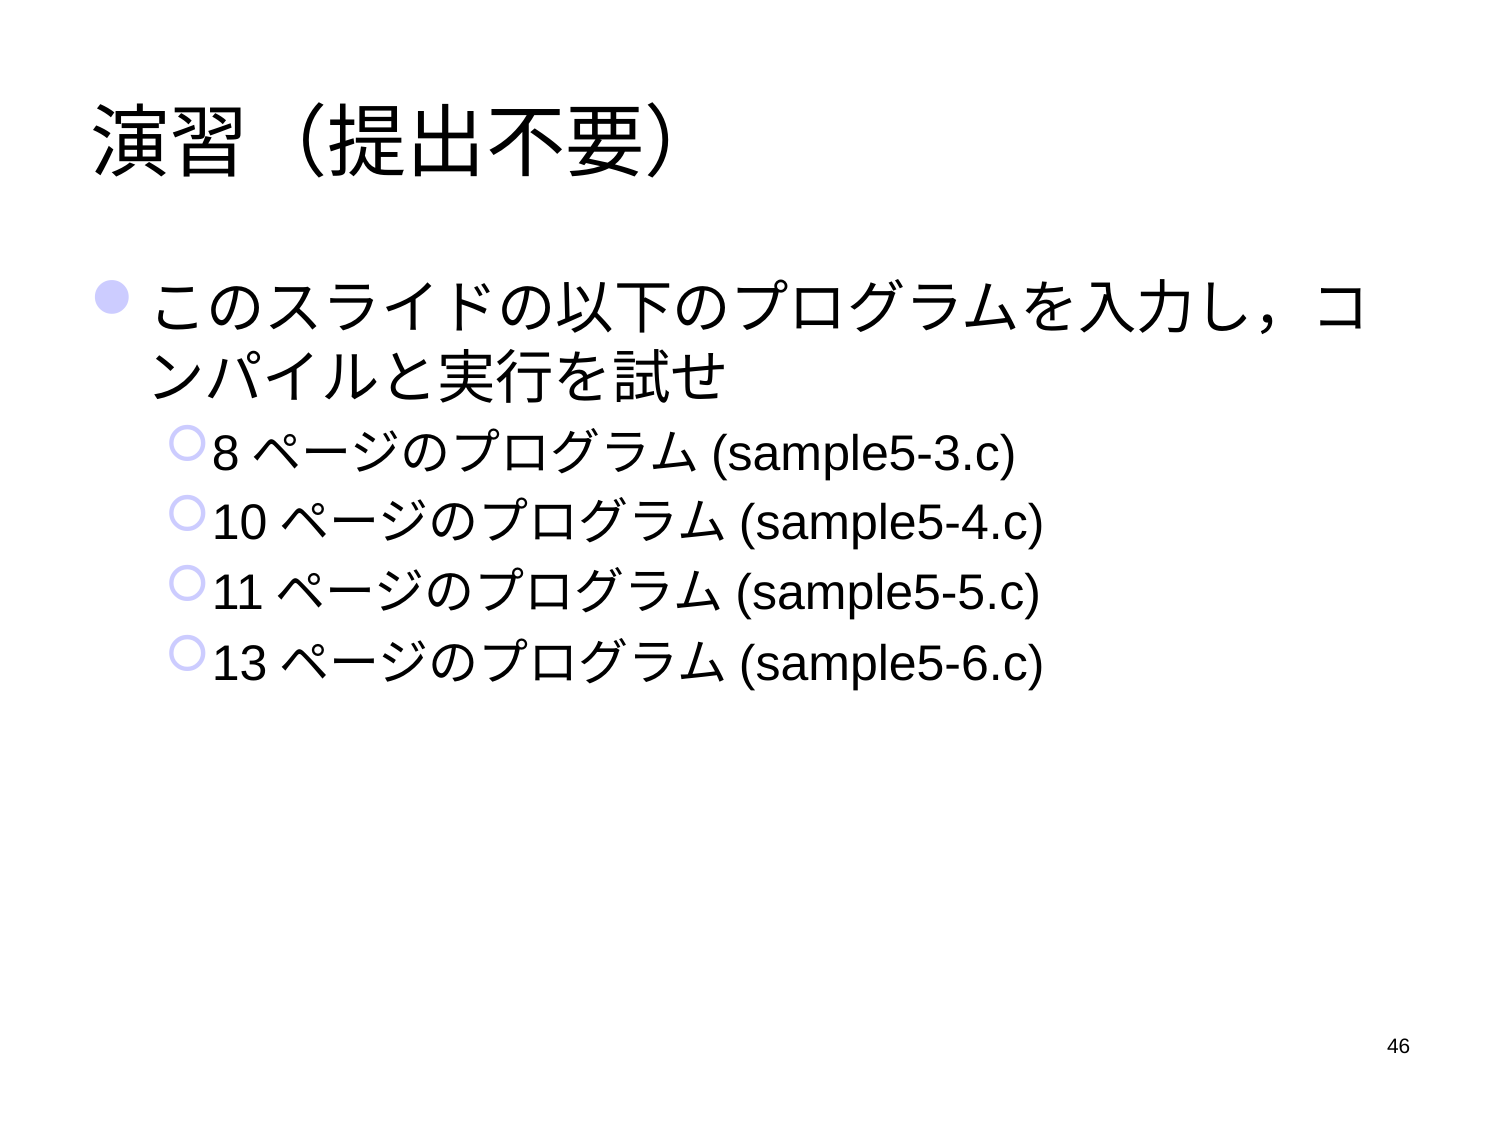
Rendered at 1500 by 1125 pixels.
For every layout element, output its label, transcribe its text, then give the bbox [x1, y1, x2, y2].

slide_number 46 [1074, 1024, 1426, 1101]
title 演習（提出不要） [75, 45, 1425, 233]
list このスライドの以下のプログラムを入力し，コンパイルと実行を試せ 8ページのプログラム(sample5-3.c) 10ページのプログラム(sample5-4.c) 11ページのプログラム(sample5-5.c) 13ページのプログラム(sample5-6.c) [75, 262, 1425, 1006]
